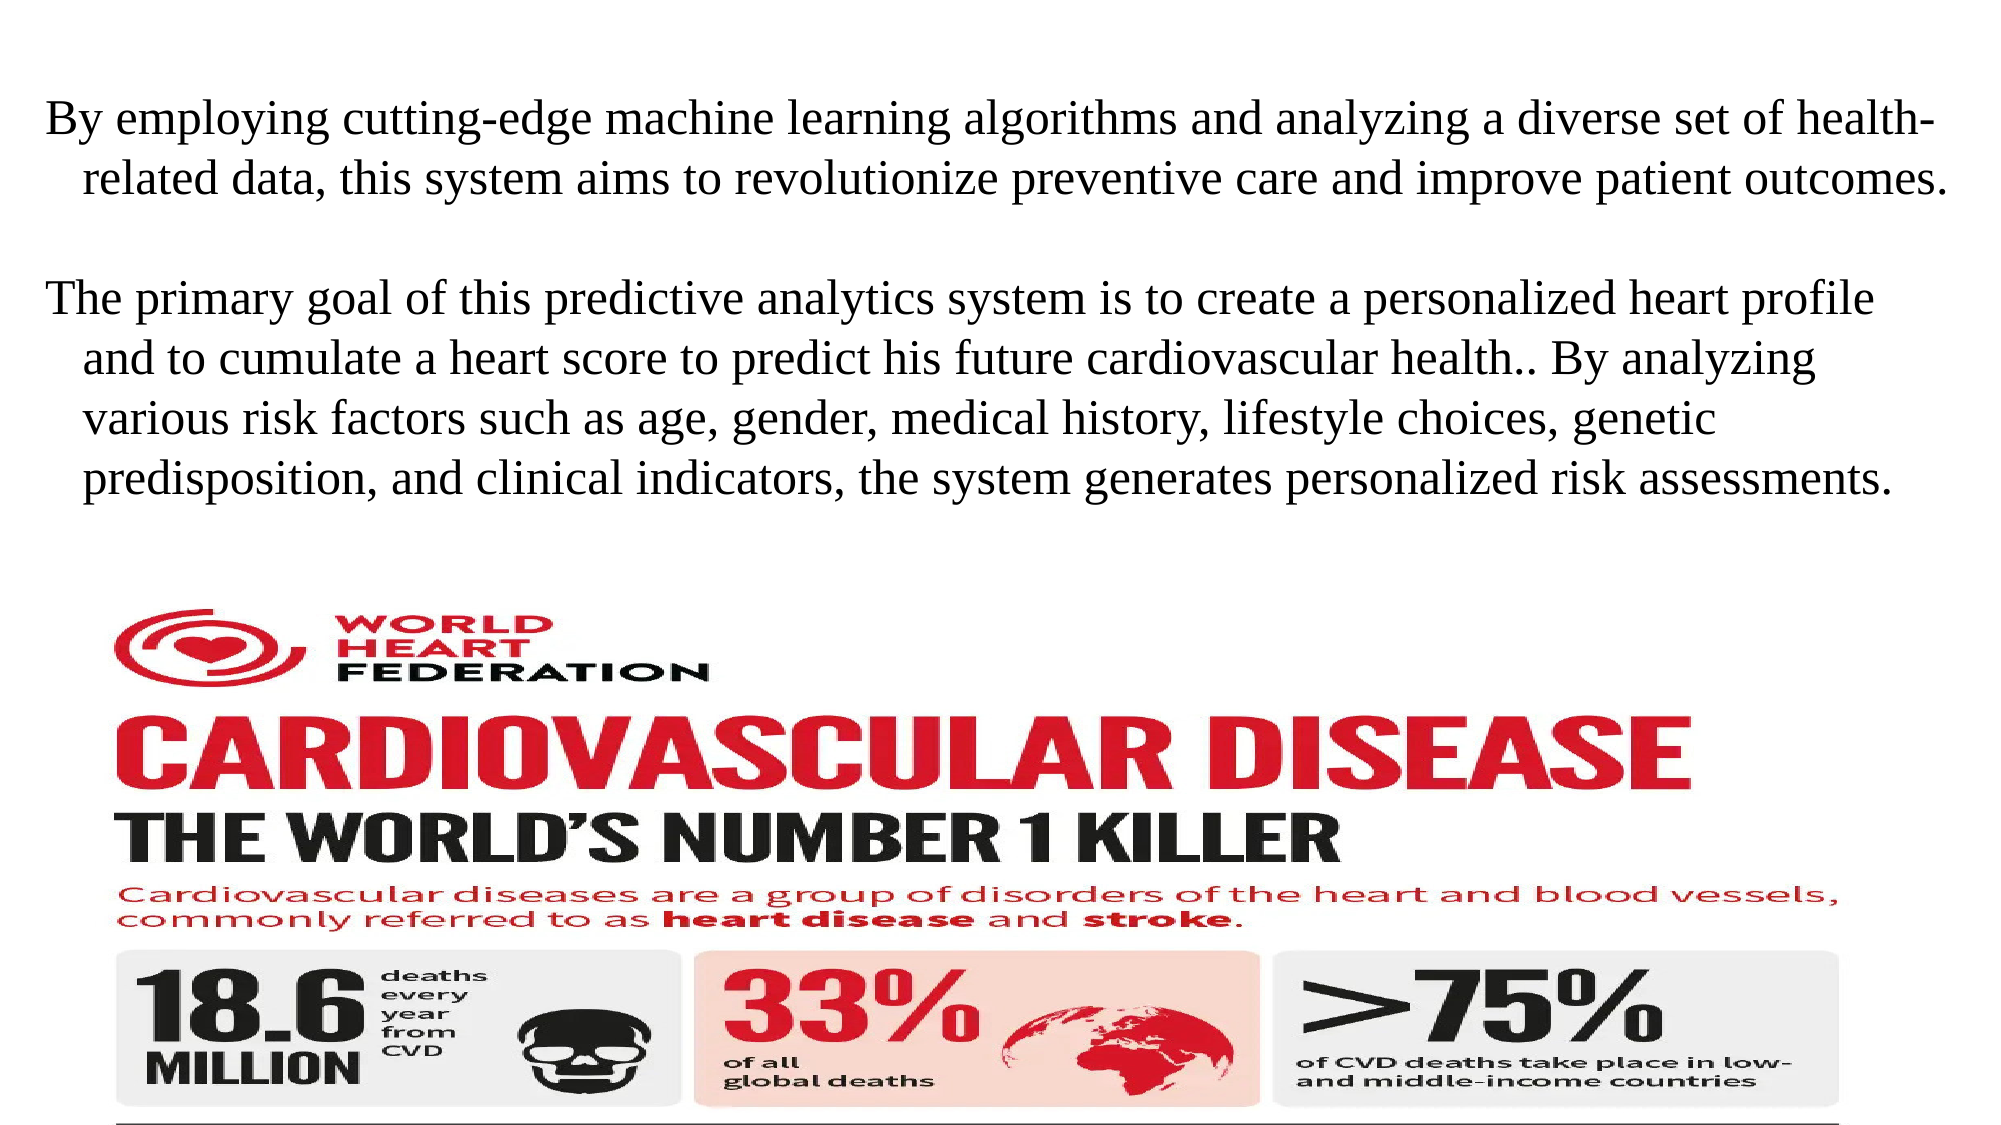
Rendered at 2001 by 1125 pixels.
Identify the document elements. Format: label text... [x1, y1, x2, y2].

picture [0, 550, 2000, 1125]
subtitle By employing cutting-edge machine learning algorithms and analyzing a diverse set of health-related data, this system aims to revolutionize preventive care and improve patient outcomes. The primary goal of this predictive analytics system is to create a personalized heart profile and to cumulate a heart score to predict his future cardiovascular health.. By analyzing various risk factors such as age, gender, medical history, lifestyle choices, genetic predisposition, and clinical indicators, the system generates personalized risk assessments. [24, 64, 1975, 263]
